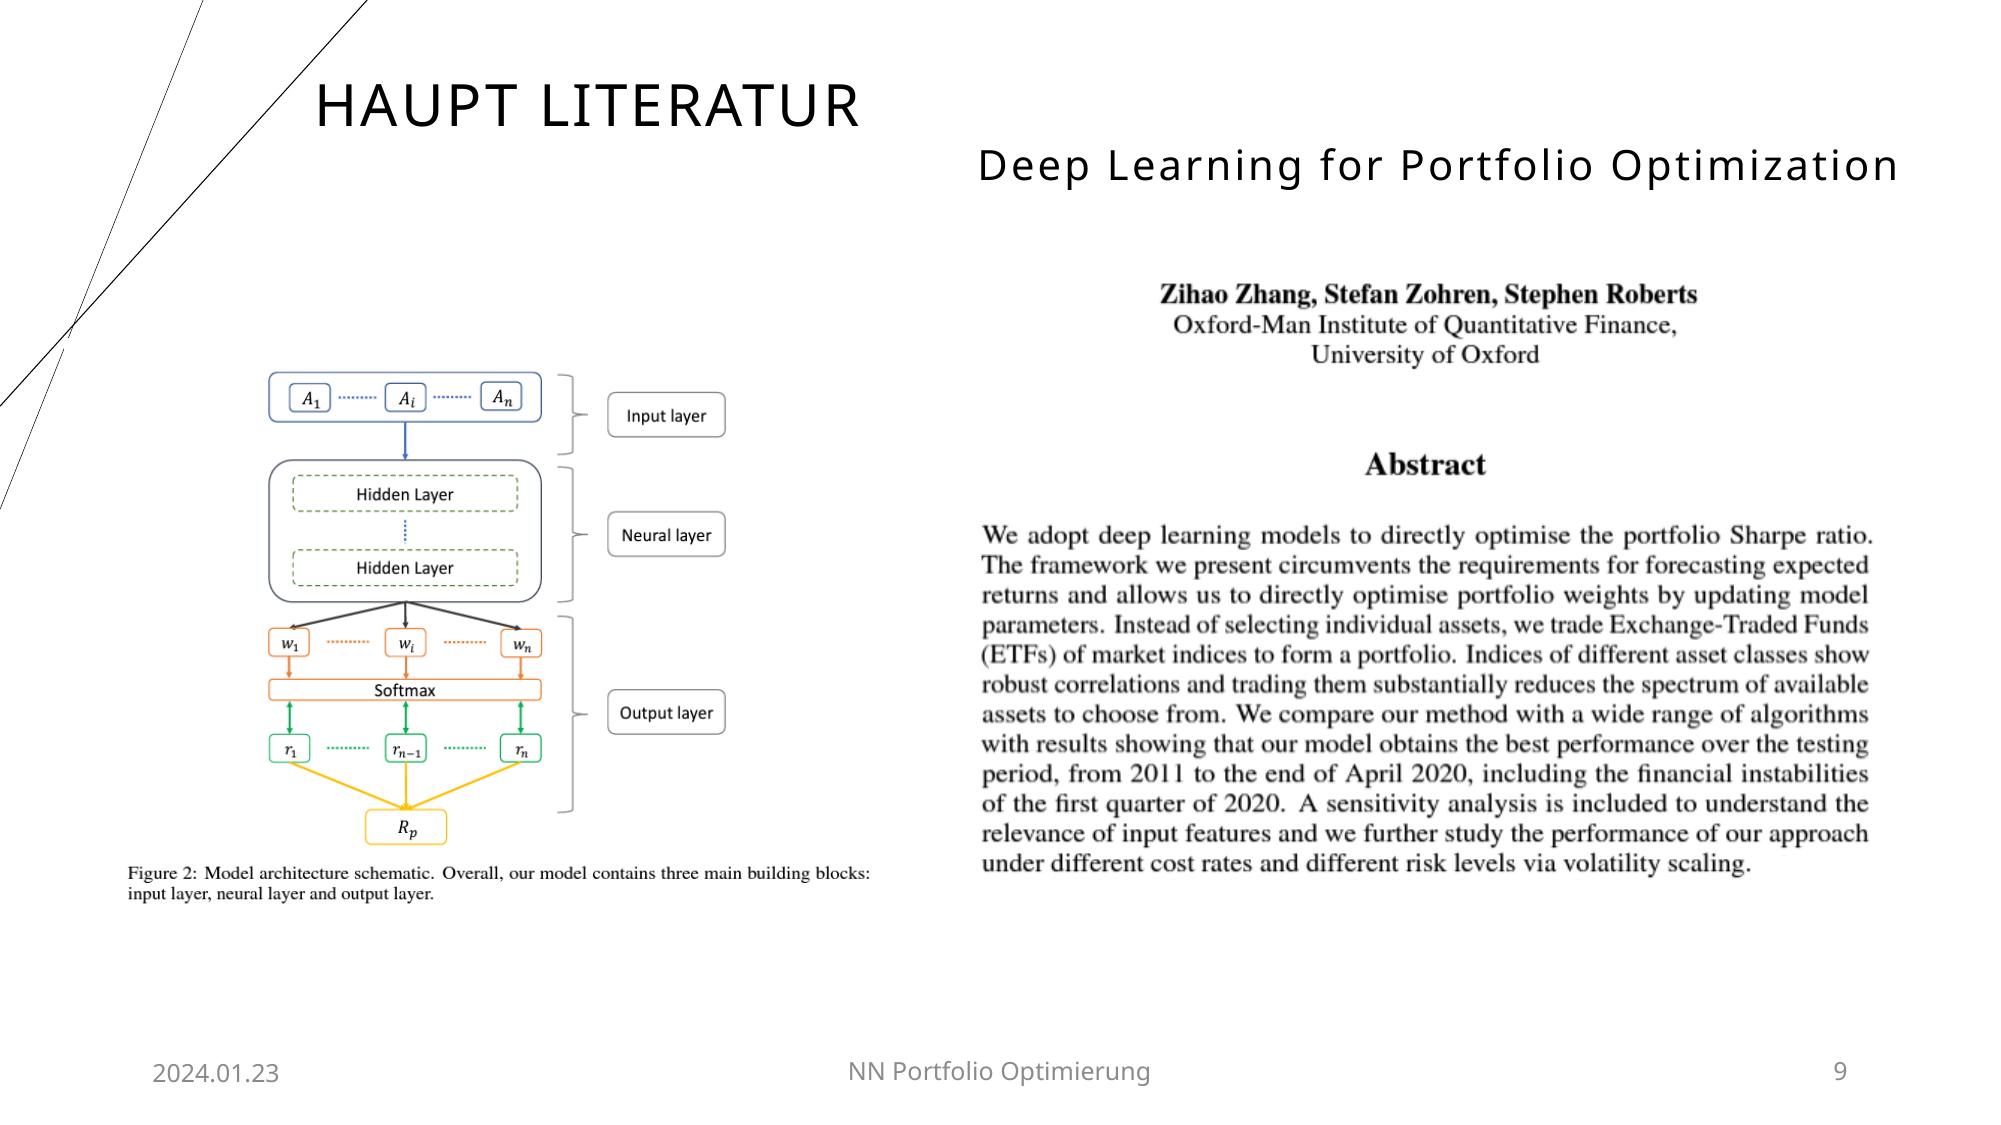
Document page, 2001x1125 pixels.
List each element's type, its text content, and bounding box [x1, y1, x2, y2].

footer NN Portfolio Optimierung [662, 1042, 1338, 1103]
list Deep Learning for Portfolio Optimization [962, 62, 1944, 198]
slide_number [137, 1042, 588, 1103]
title Haupt Literatur [7, 18, 1168, 198]
picture [64, 248, 1906, 933]
slide_number 9 [1412, 1042, 1863, 1103]
